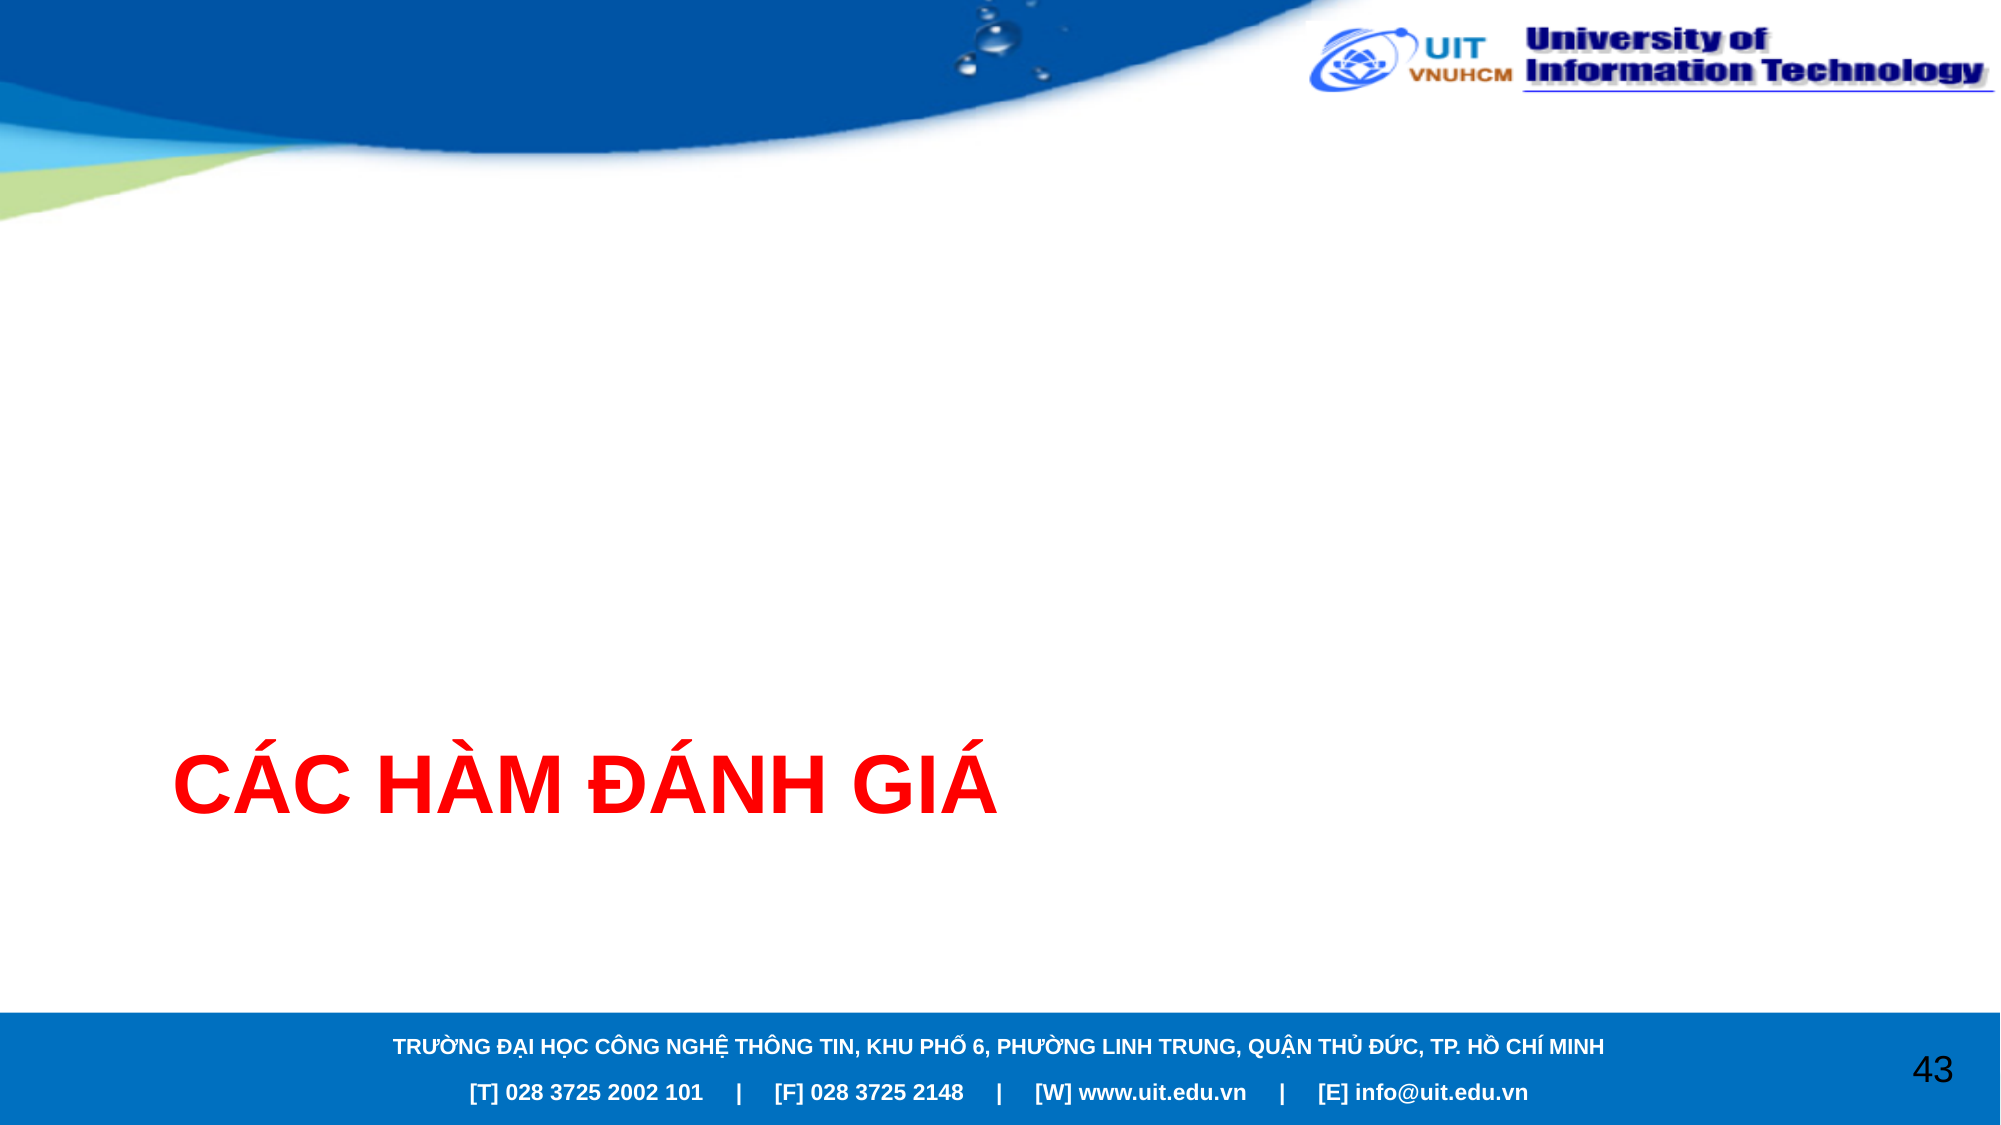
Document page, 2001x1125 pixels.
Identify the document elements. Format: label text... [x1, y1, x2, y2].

picture [0, 0, 2001, 1125]
title CÁC HÀM ĐÁNH GIÁ [157, 722, 1858, 947]
